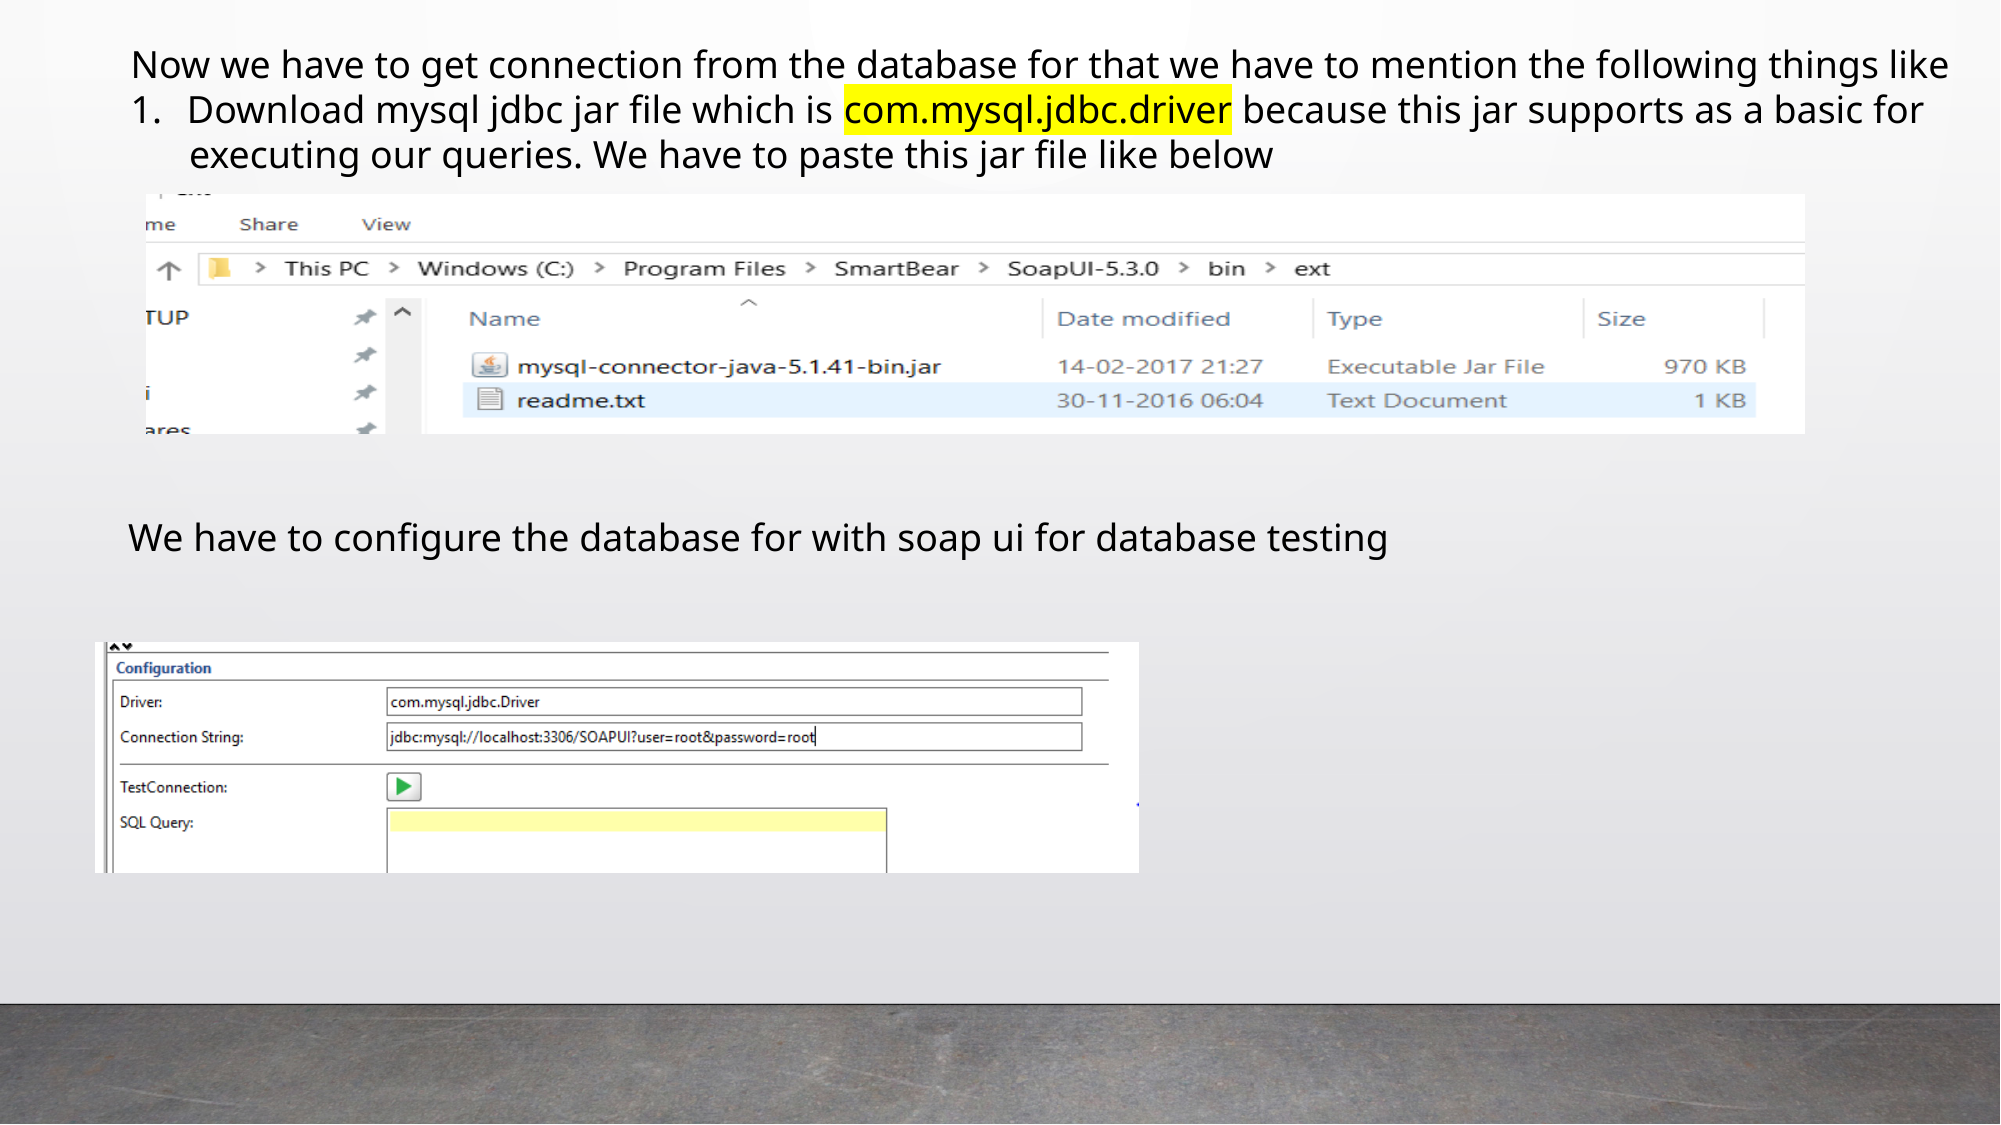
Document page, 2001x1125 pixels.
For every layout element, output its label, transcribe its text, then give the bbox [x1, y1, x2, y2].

text_box Now we have to get connection from the database for that we have to mention the following things like Download mysql jdbc jar file which is com.mysql.jdbc.driver because this jar supports as a basic for executing our queries. We have to paste this jar file like below [115, 33, 1967, 274]
picture [95, 642, 1139, 874]
picture [0, 1004, 2000, 1124]
picture [146, 194, 1805, 434]
text_box We have to configure the database for with soap ui for database testing [113, 506, 1415, 567]
